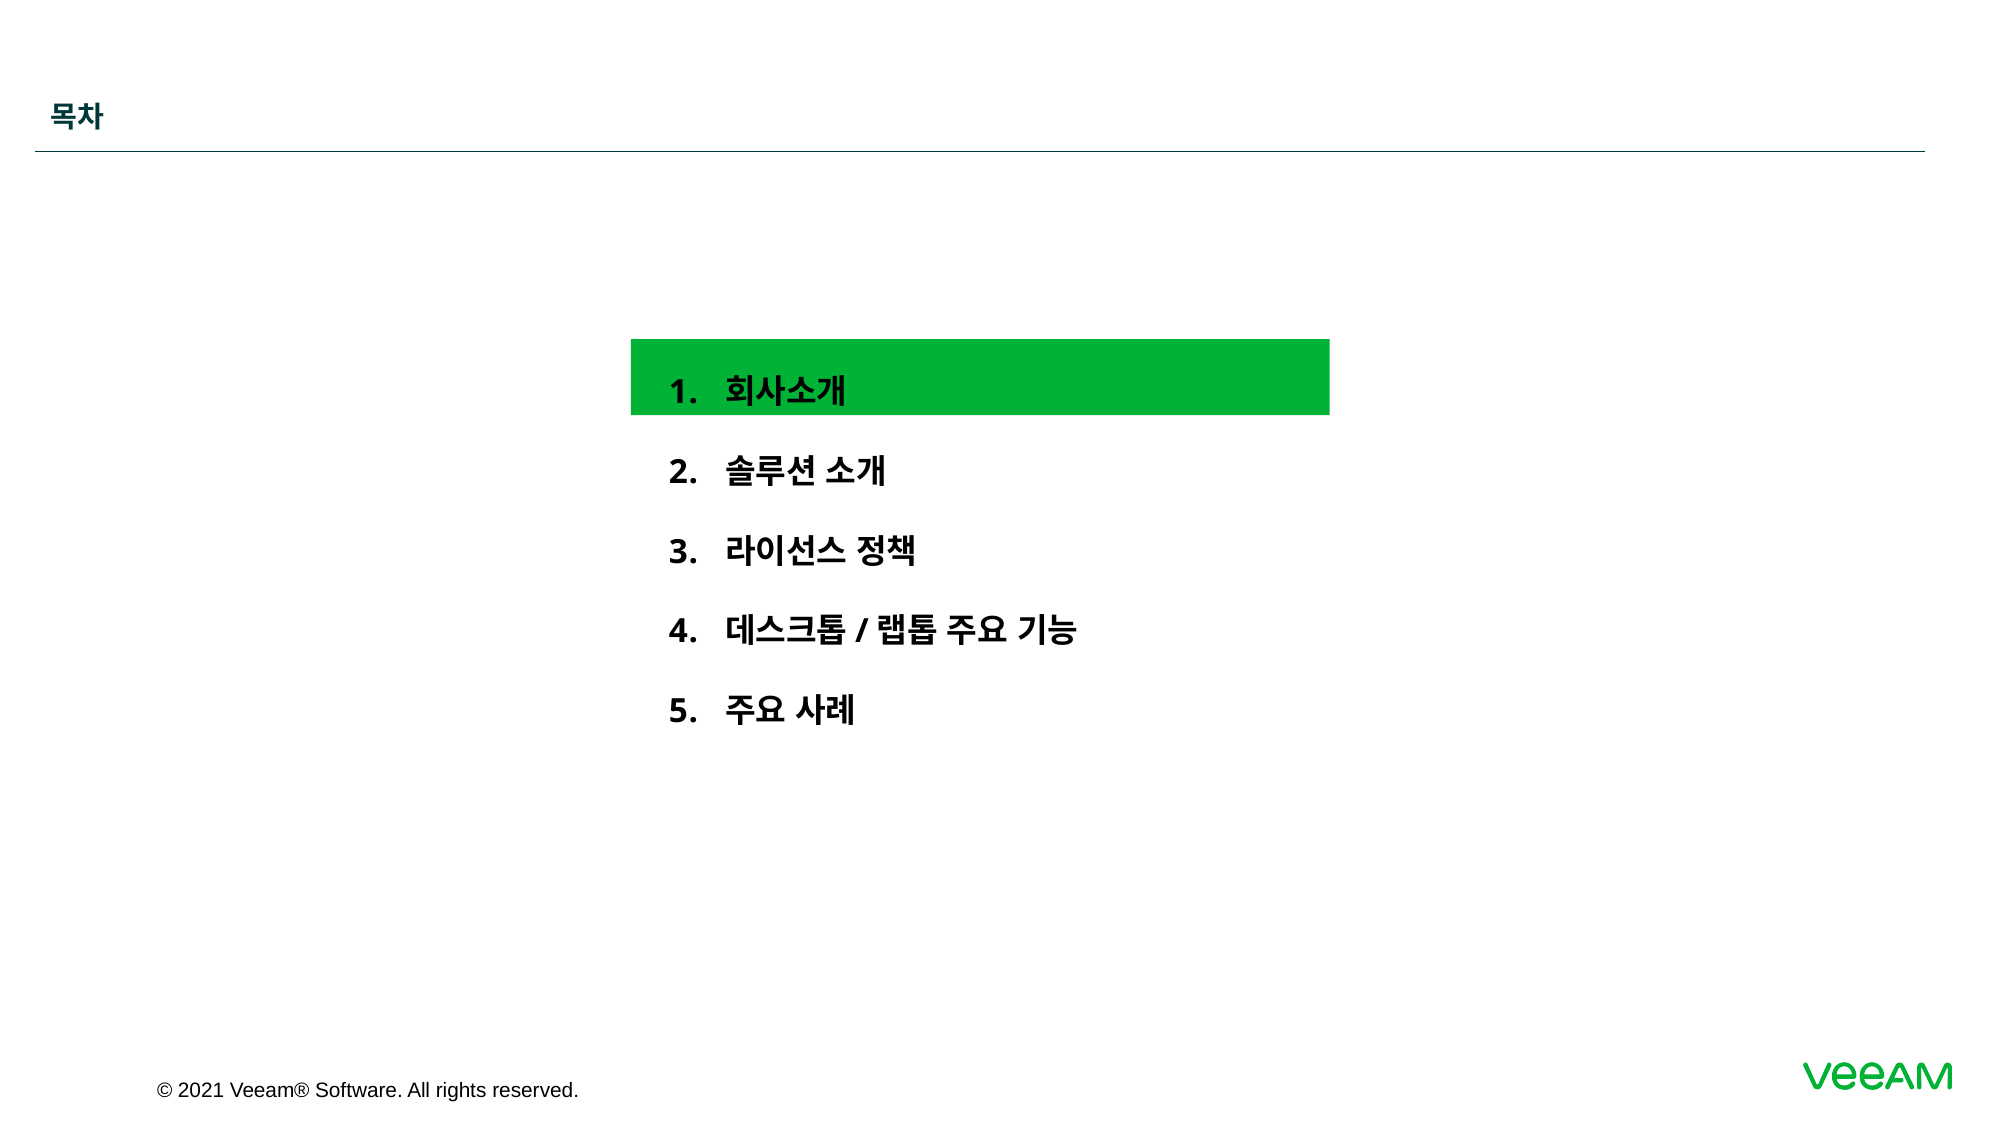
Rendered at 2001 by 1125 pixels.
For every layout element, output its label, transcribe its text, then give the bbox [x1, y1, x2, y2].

text_box [630, 338, 668, 416]
picture [1803, 1062, 1952, 1090]
title 목차 [35, 88, 1217, 148]
text_box 회사소개 솔루션 소개 라이선스 정책 데스크톱/랩톱 주요 기능 주요 사례 [668, 330, 1590, 730]
